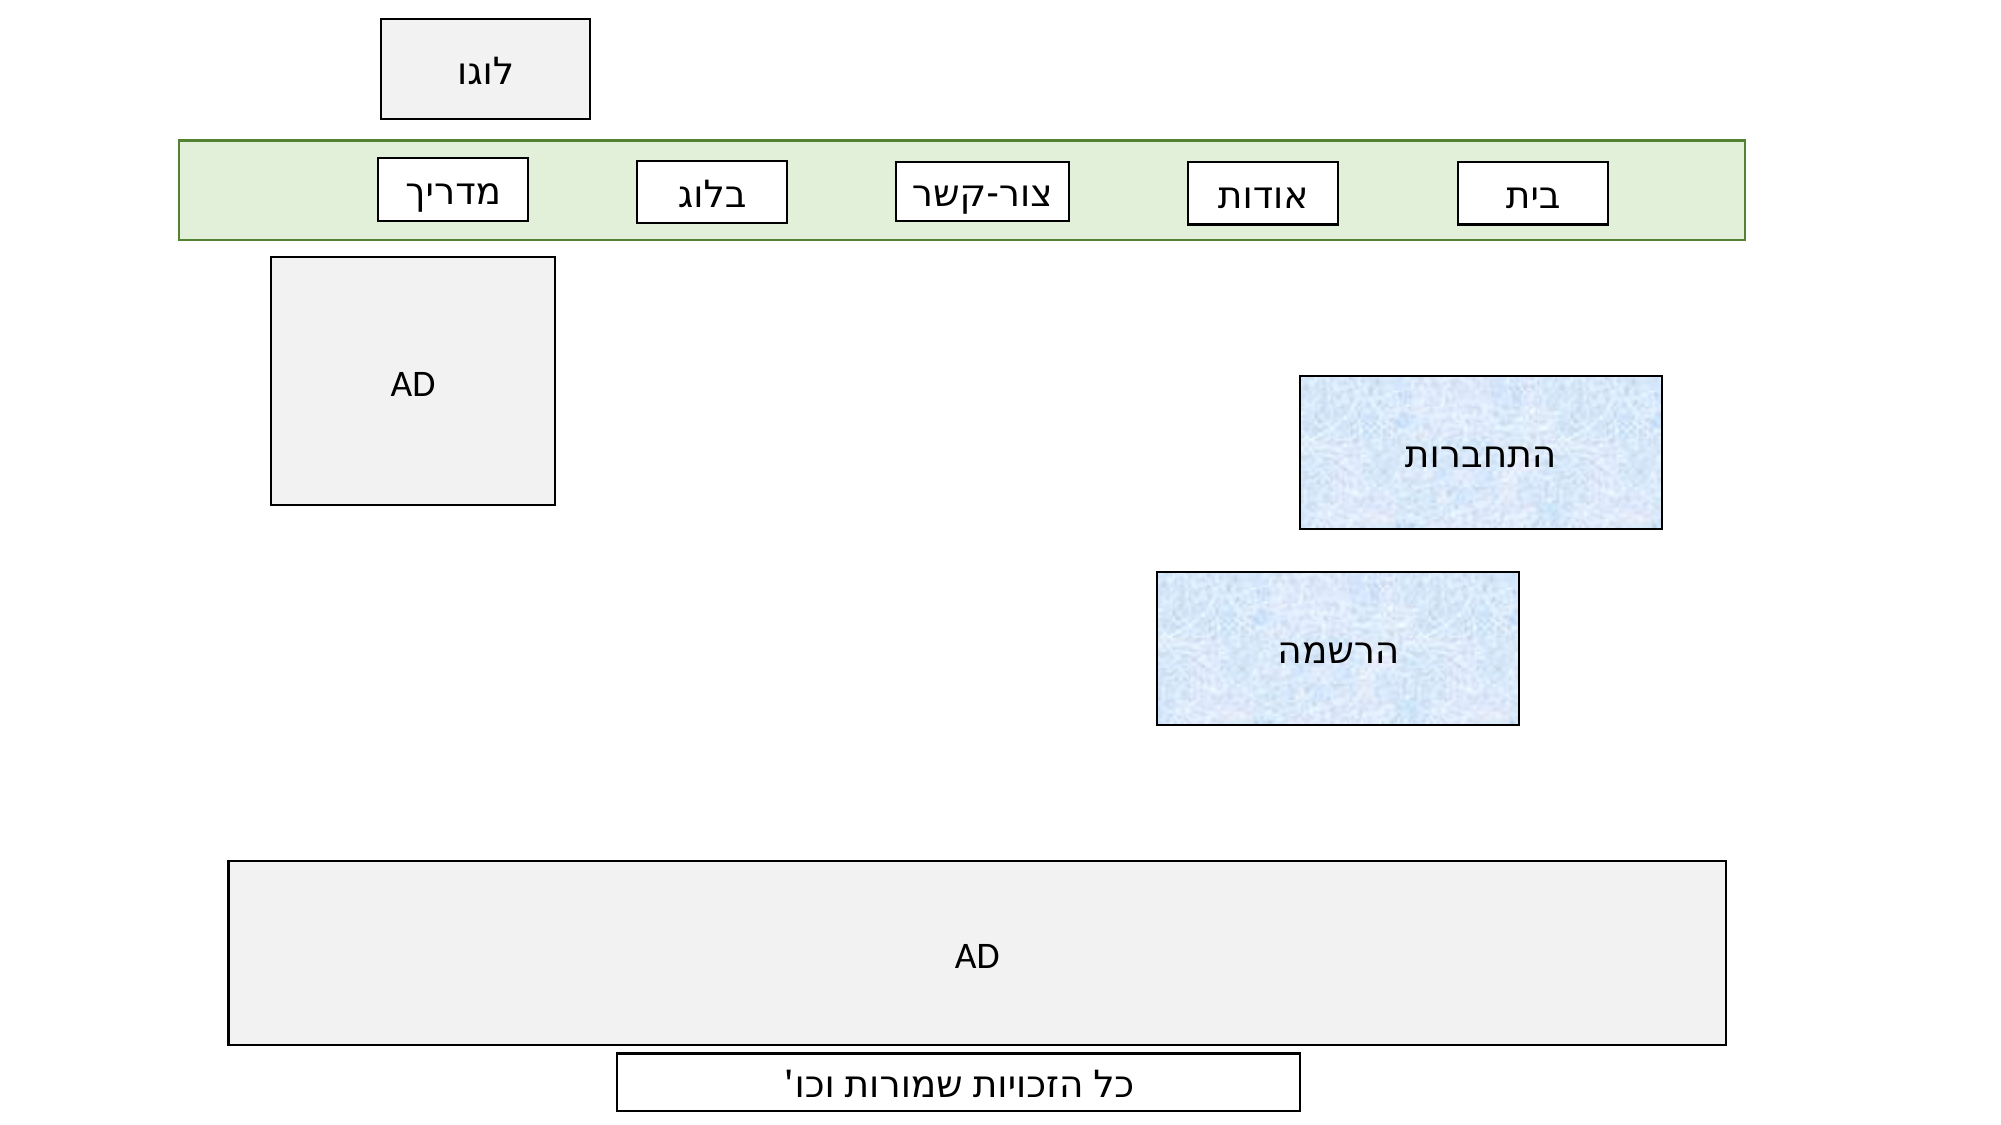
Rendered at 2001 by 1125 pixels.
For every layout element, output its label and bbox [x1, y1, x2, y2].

text_box [178, 18, 1746, 1111]
